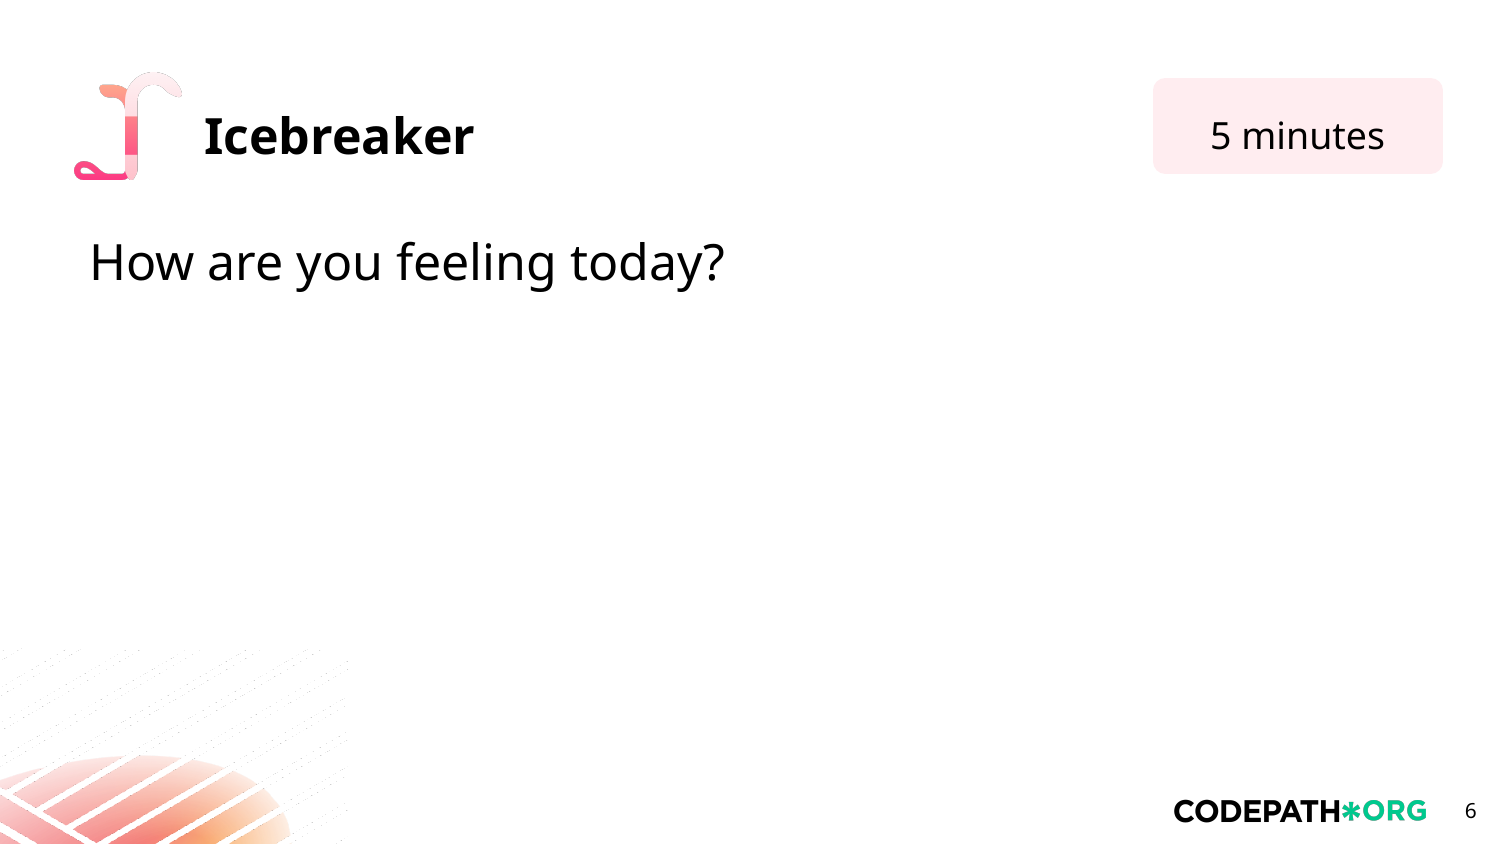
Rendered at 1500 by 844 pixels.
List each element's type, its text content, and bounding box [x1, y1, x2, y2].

picture [74, 72, 182, 180]
picture [1173, 799, 1401, 823]
subtitle 5 minutes [1153, 78, 1443, 174]
picture [0, 648, 348, 844]
slide_number ‹#› [1401, 786, 1492, 837]
list How are you feeling today? [74, 206, 1426, 758]
